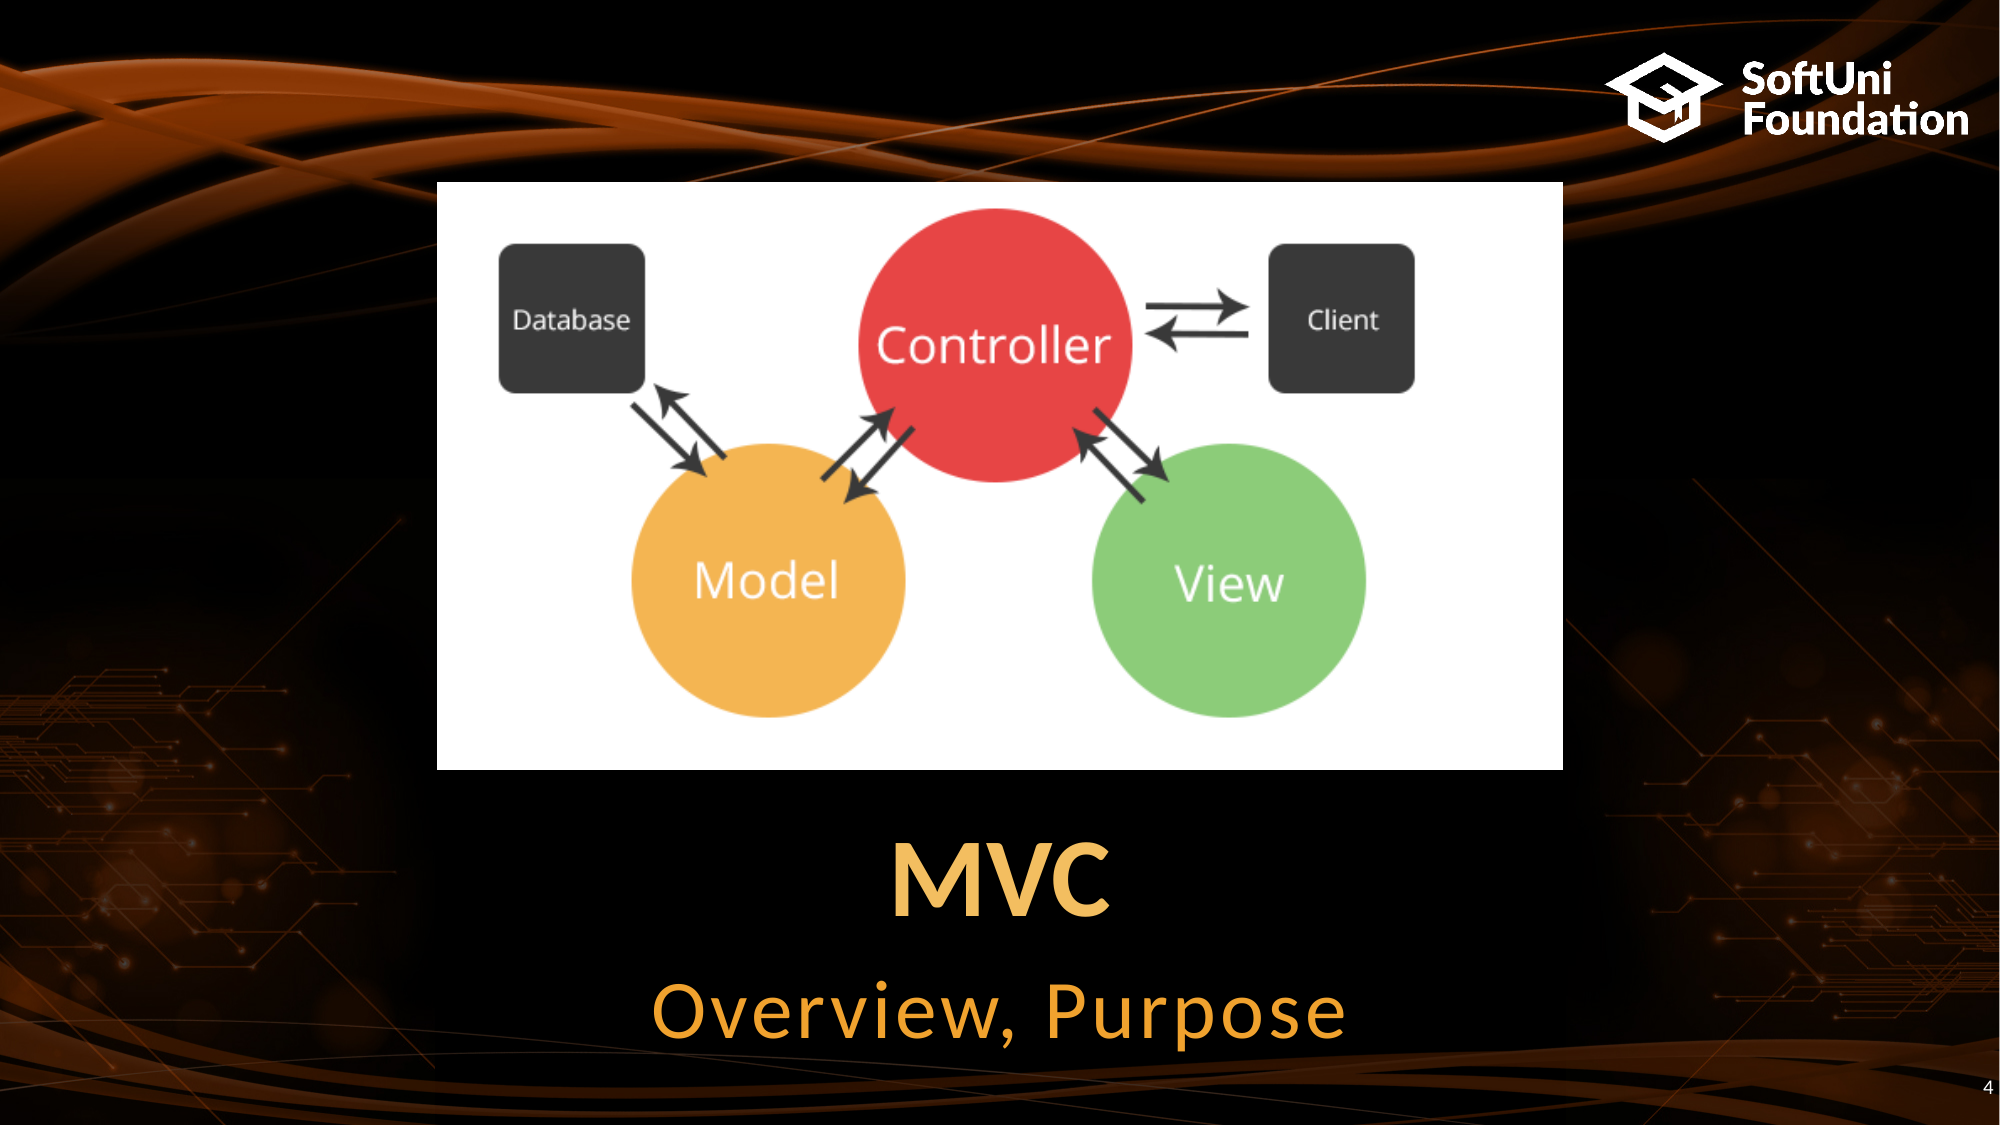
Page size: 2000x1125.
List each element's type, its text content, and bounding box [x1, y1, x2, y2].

picture [0, 0, 2000, 1125]
slide_number 4 [1929, 1070, 2000, 1103]
list Overview, Purpose [266, 944, 1733, 1057]
title MVC [266, 812, 1733, 944]
